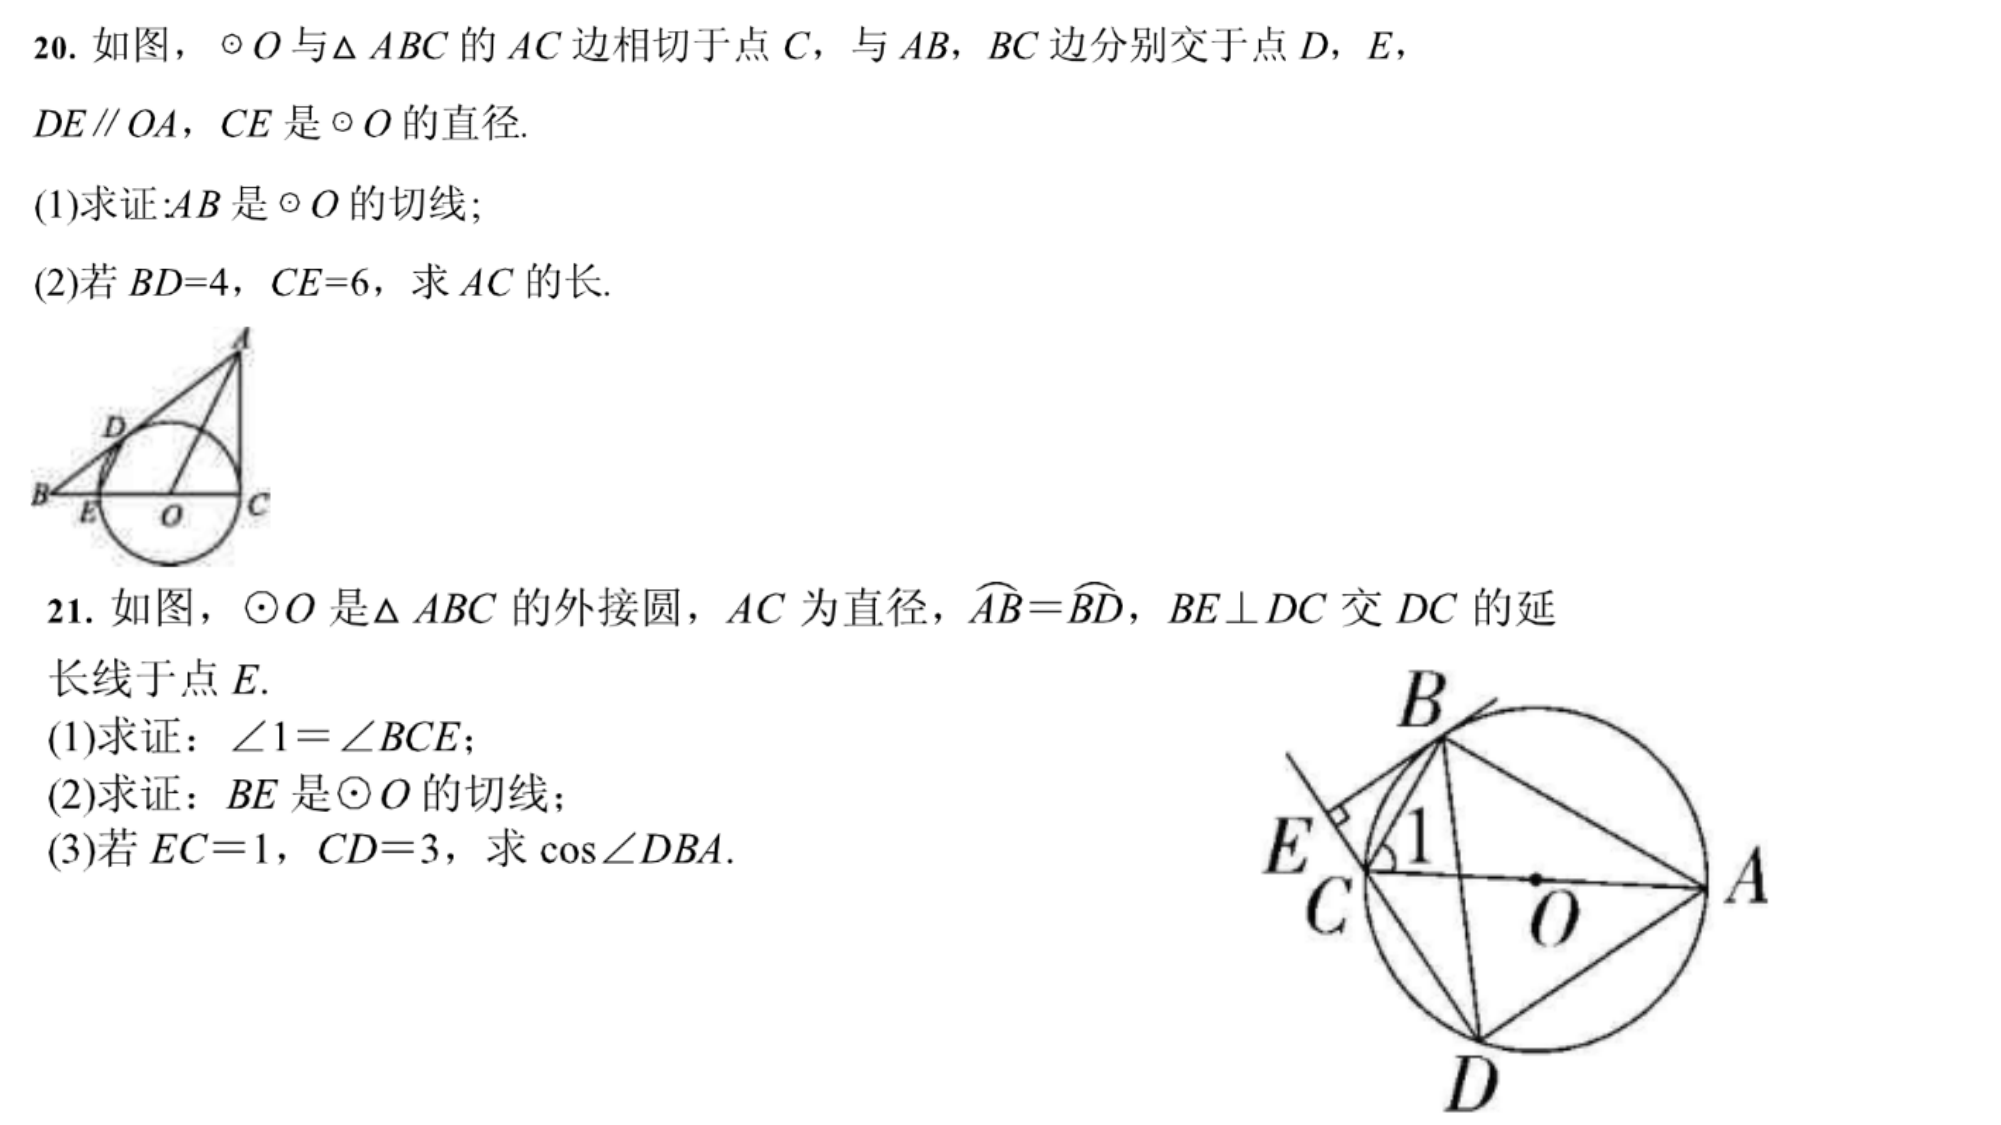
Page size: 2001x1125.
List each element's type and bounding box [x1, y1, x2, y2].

picture [0, 0, 1788, 1125]
